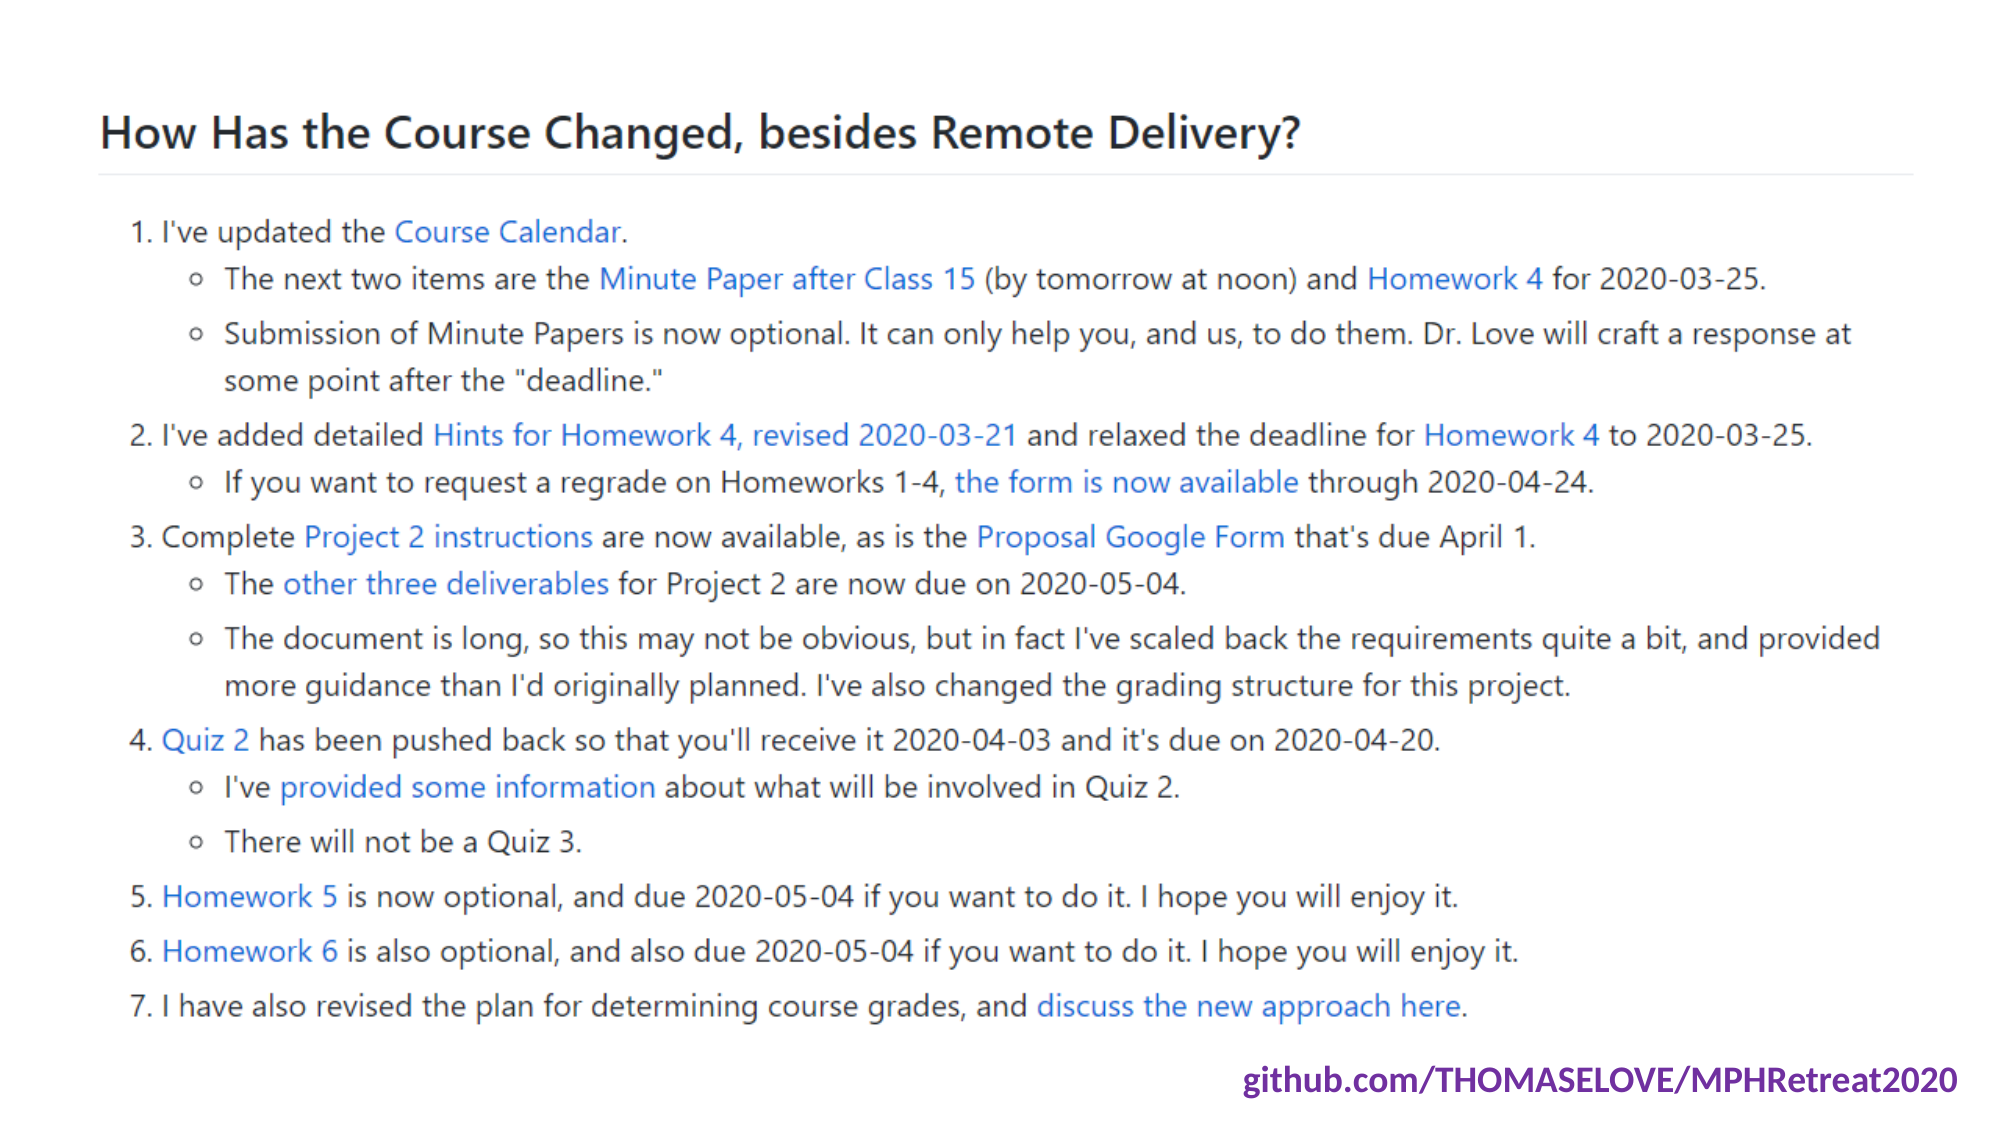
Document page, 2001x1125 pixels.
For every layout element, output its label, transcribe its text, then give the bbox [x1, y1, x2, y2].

text_box github.com/THOMASELOVE/MPHRetreat2020 [1228, 1047, 2000, 1108]
picture [83, 91, 1917, 1034]
